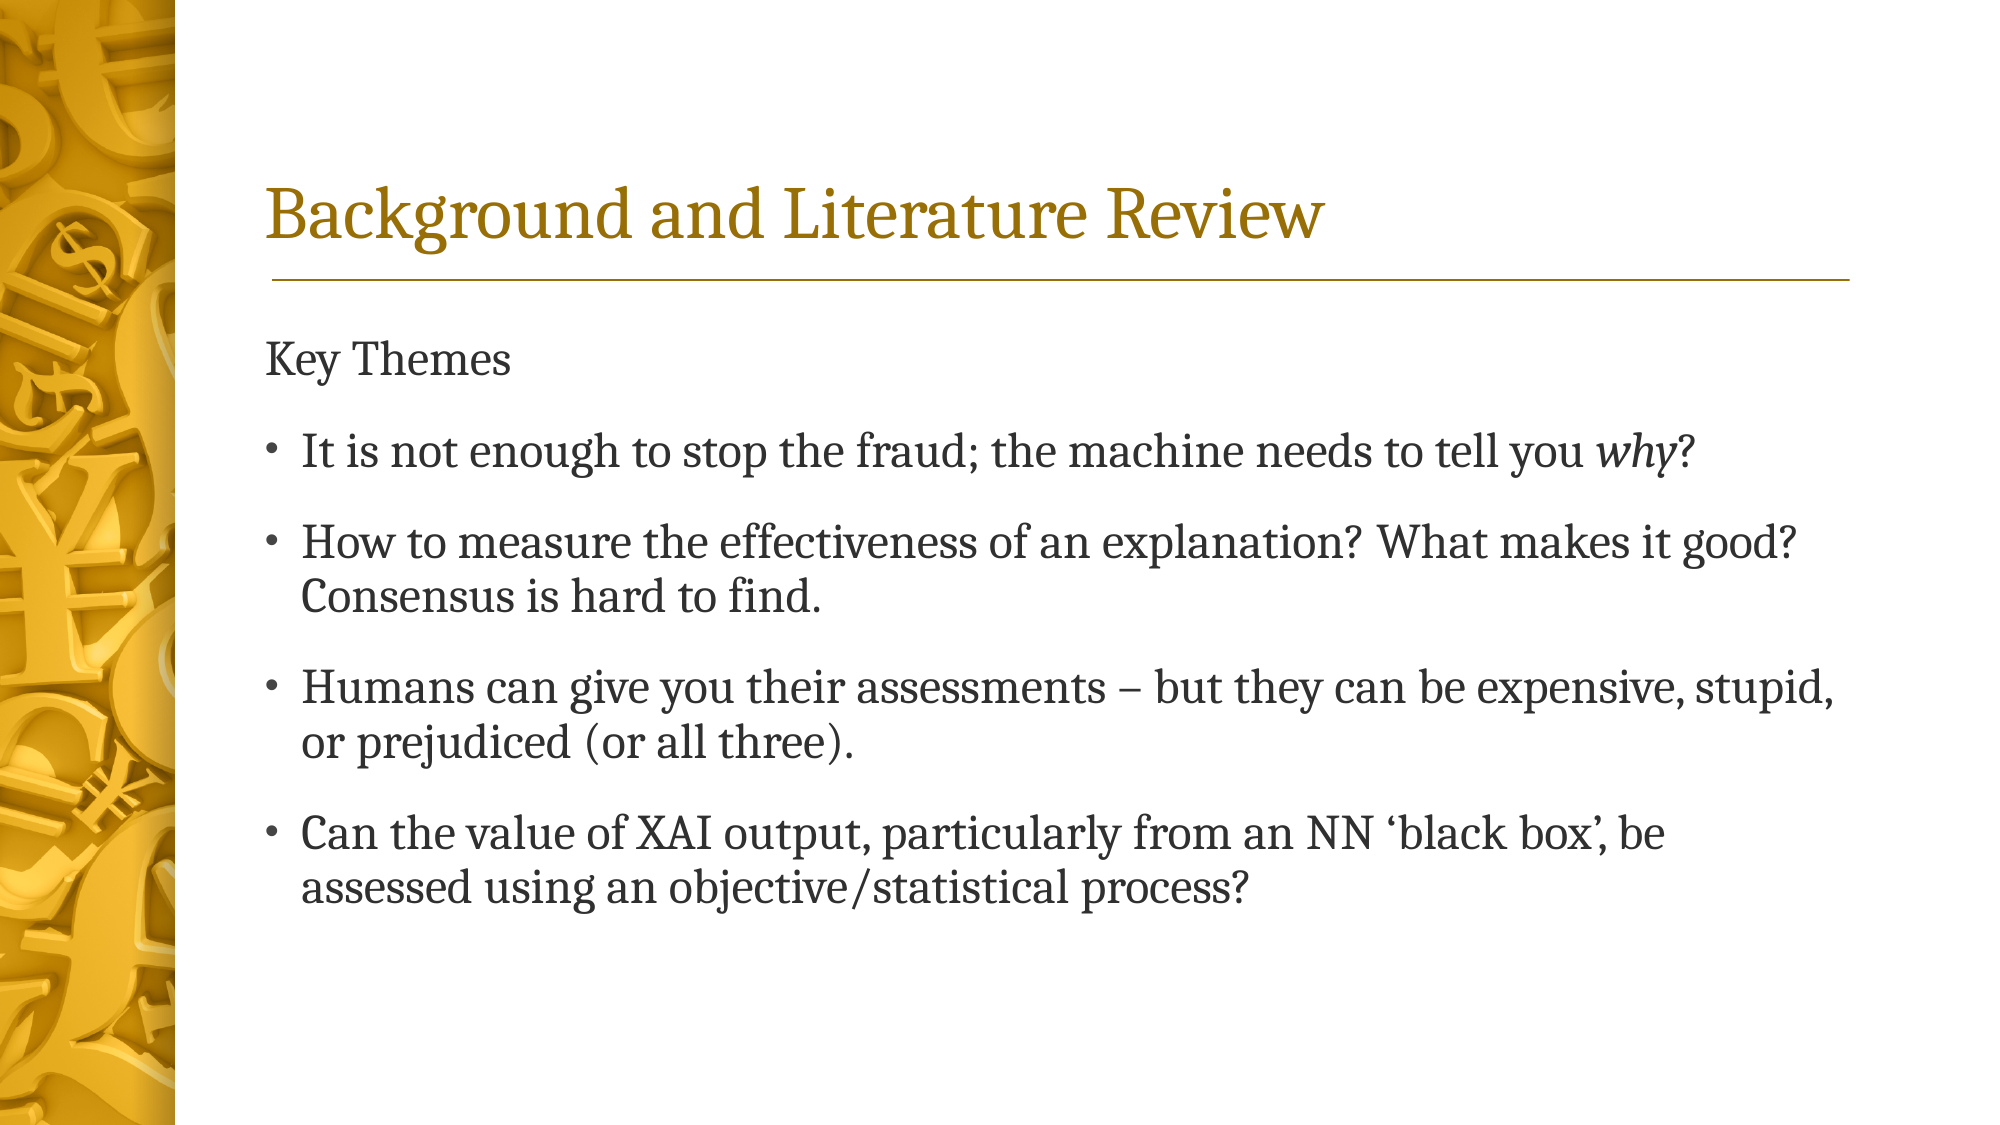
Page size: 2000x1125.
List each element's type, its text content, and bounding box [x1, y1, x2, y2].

picture [0, 0, 175, 1125]
list Key Themes It is not enough to stop the fraud; the machine needs to tell you why? How to measure the effectiveness of an explanation? What makes it good? Consensus is hard to find. Humans can give you their assessments – but they can be expensive, stupid, or prejudiced (or all three). Can the value of XAI output, particularly from an NN ‘black box’, be assessed using an objective/statistical process? [249, 324, 1863, 1012]
title Background and Literature Review [249, 62, 1863, 263]
